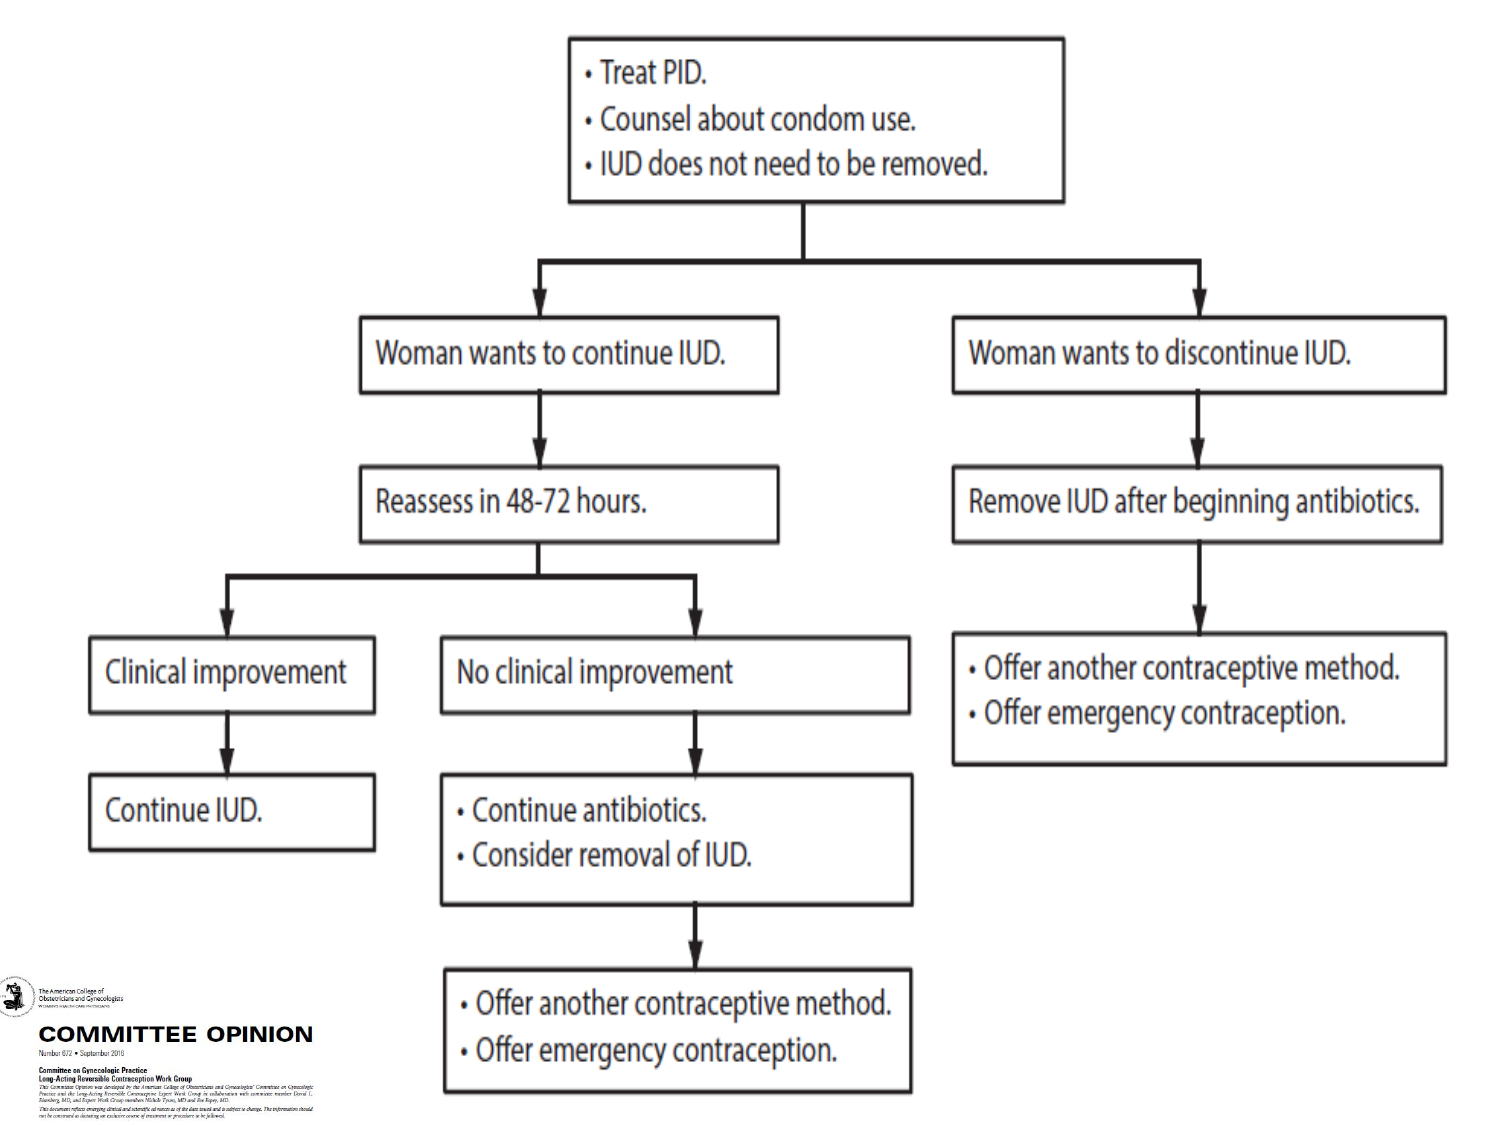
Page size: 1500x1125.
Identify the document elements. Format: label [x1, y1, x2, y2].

list [70, 0, 1468, 1125]
picture [0, 972, 326, 1125]
